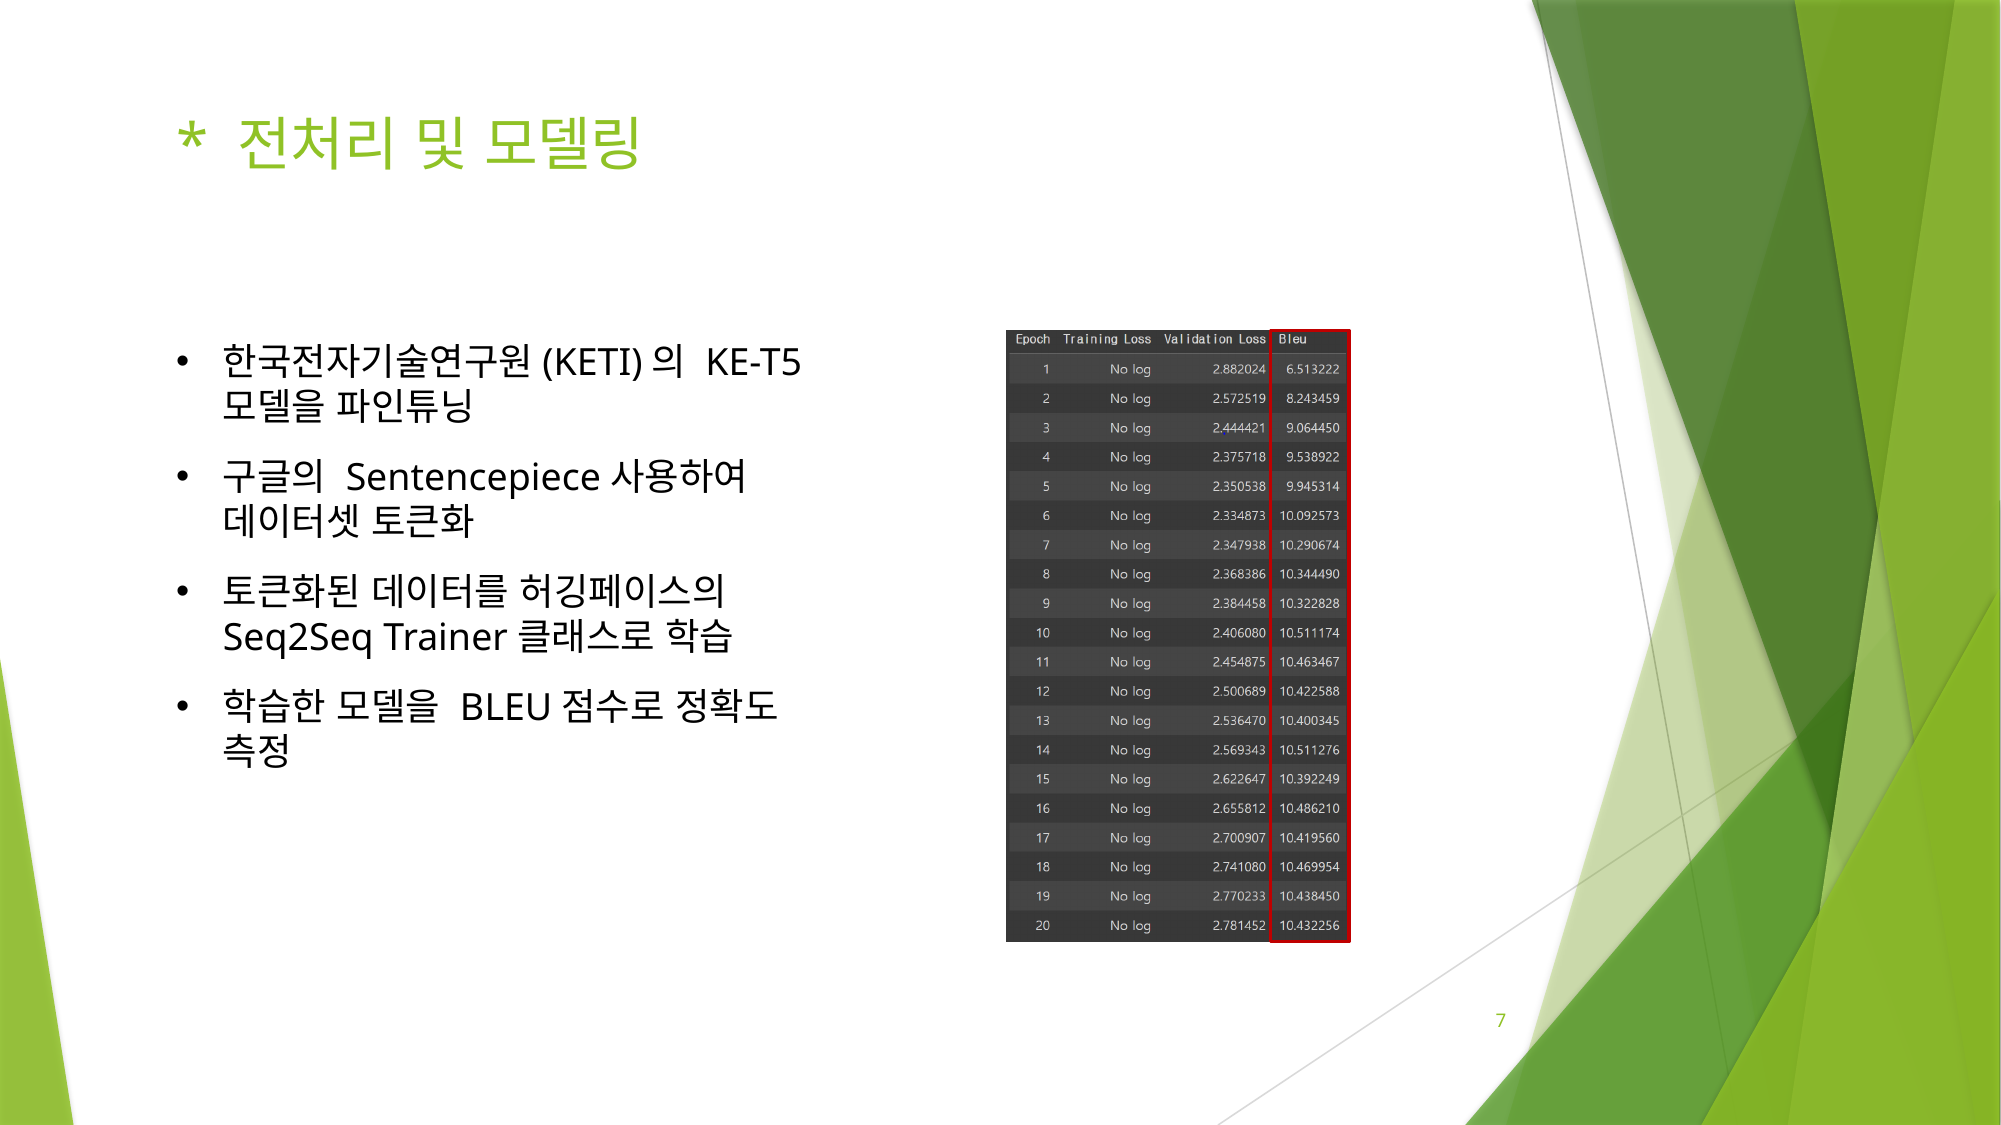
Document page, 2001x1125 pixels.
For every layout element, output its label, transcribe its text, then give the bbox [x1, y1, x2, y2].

text_box 한국전자기술연구원(KETI)의 KE-T5모델을 파인튜닝 구글의 Sentencepiece사용하여 데이터셋 토큰화 토큰화된 데이터를 허깅페이스의 Seq2Seq Trainer클래스로 학습 학습한 모델을 BLEU점수로 정확도 측정 [161, 330, 861, 851]
slide_number 7 [1409, 991, 1522, 1051]
picture [1005, 329, 1350, 943]
text_box * 전처리 및 모델링 [161, 99, 1572, 216]
